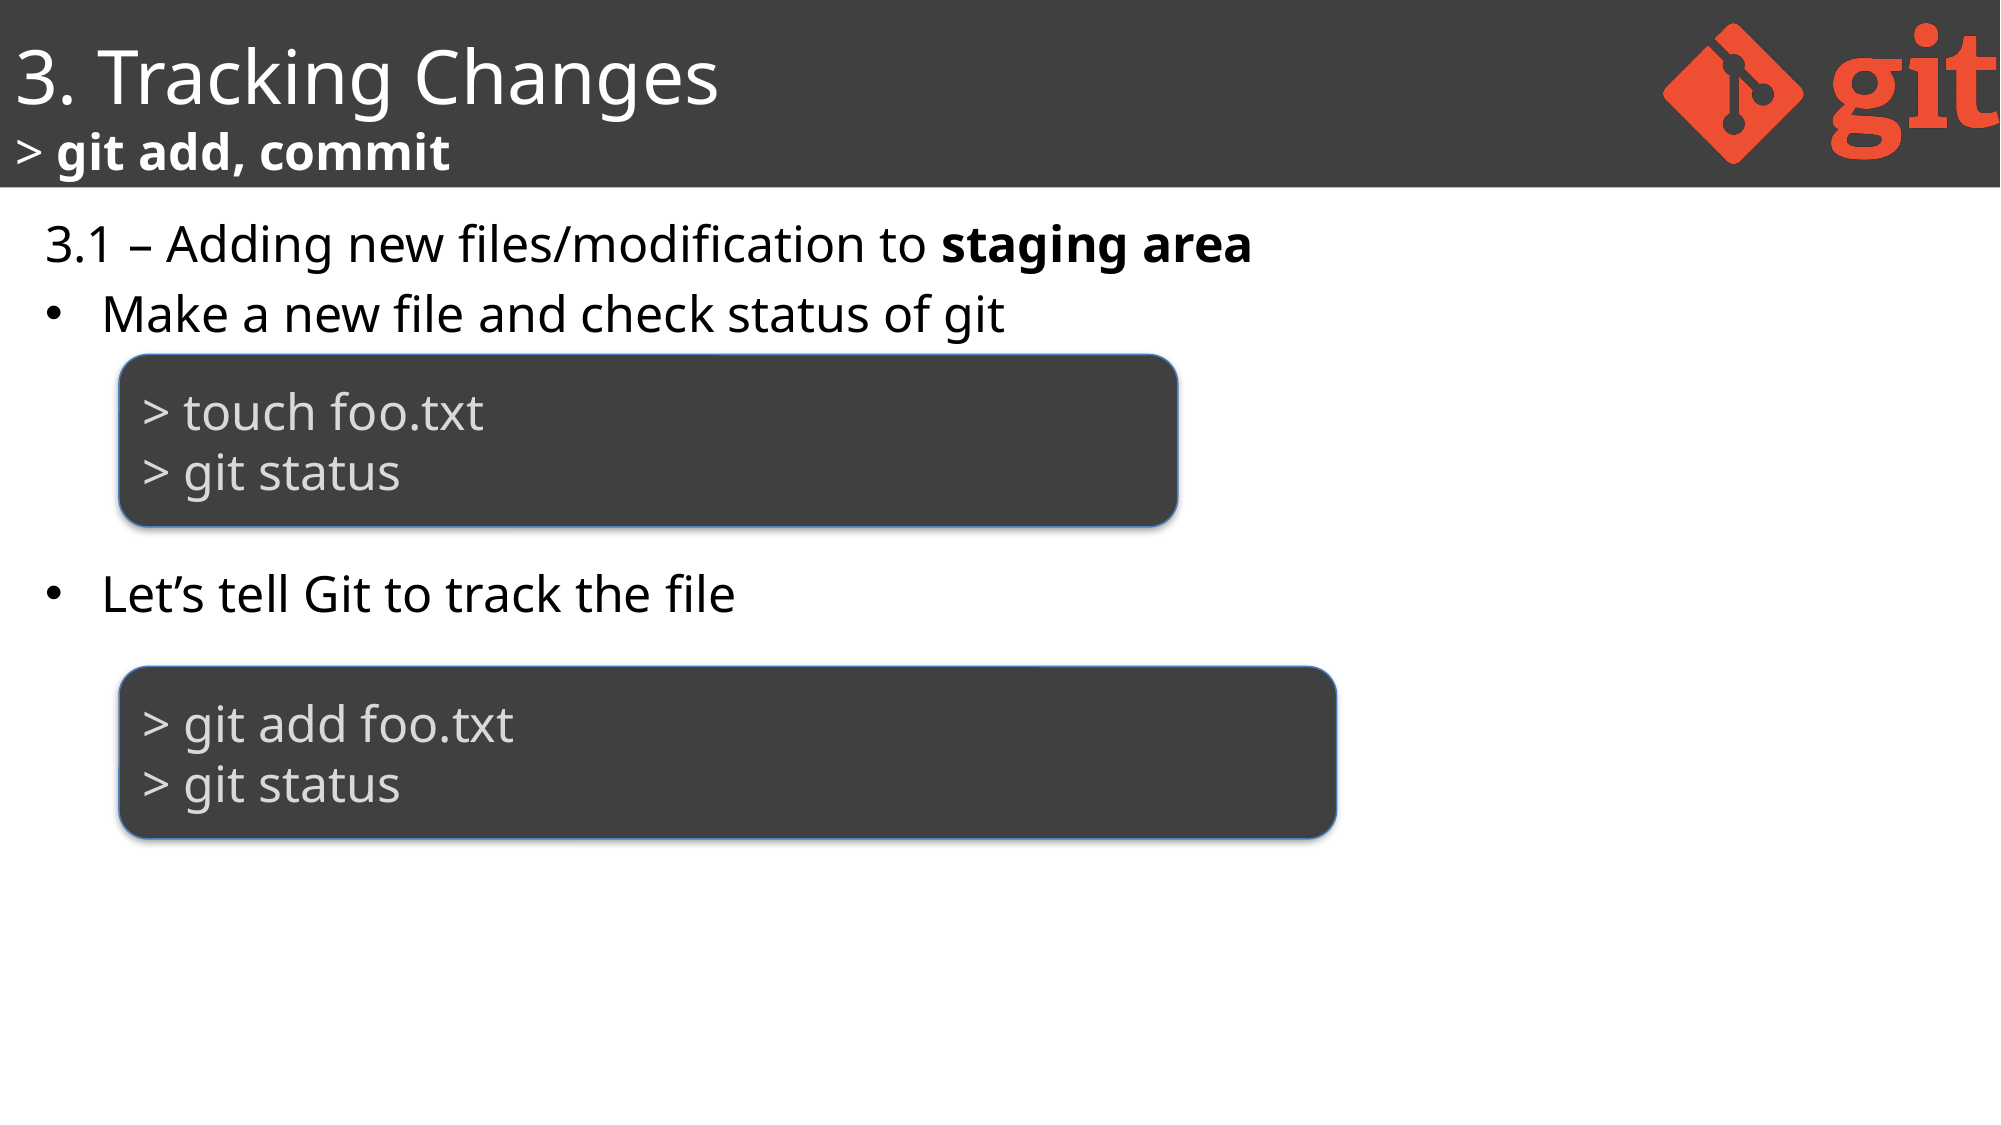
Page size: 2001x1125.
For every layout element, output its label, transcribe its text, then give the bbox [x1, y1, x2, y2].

text_box > git add foo.txt > git status [118, 665, 1338, 840]
title 3. Tracking Changes > git add, commit [0, 0, 2000, 188]
list 3.1 – Adding new files/modification to staging area Make a new file and check status of git Let’s tell Git to track the file [30, 204, 1969, 1125]
picture [1663, 23, 2000, 165]
text_box > touch foo.txt > git status [118, 353, 1179, 528]
